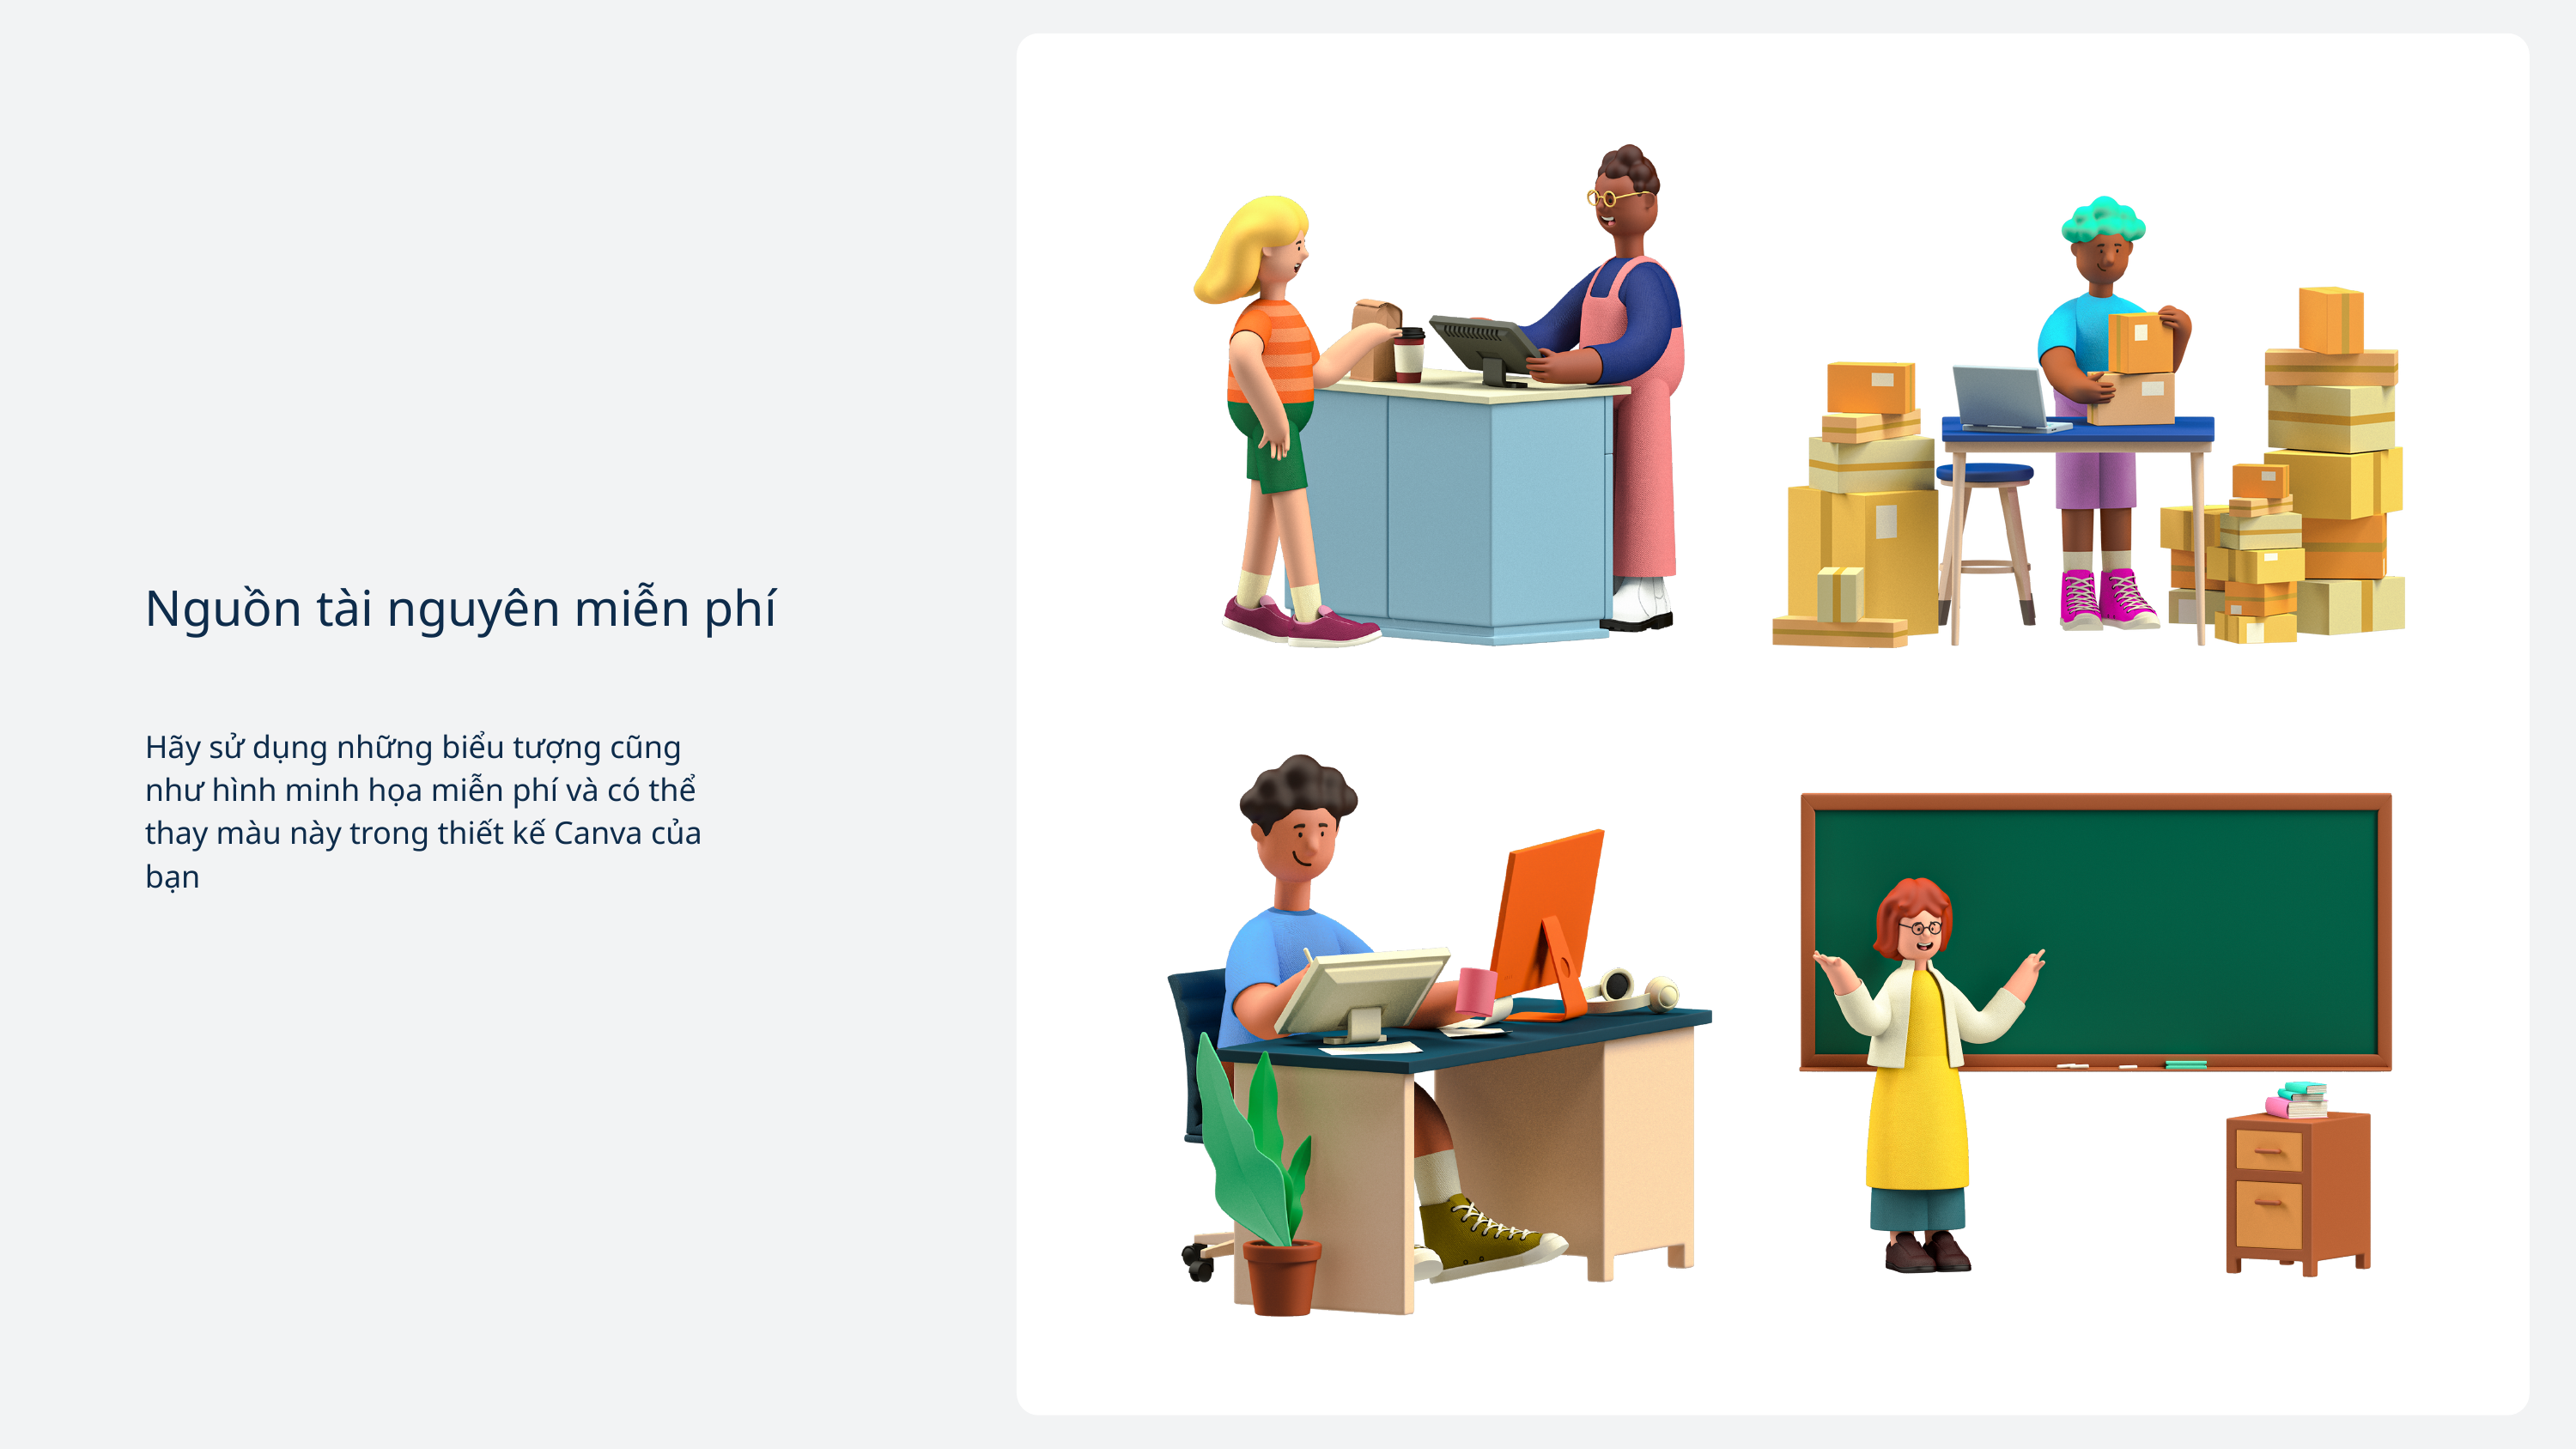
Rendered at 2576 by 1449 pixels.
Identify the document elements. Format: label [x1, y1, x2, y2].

picture [1799, 792, 2392, 1278]
text_box [144, 554, 806, 895]
text_box [1016, 33, 2530, 1416]
picture [1166, 753, 1712, 1317]
picture [1772, 196, 2405, 649]
picture [1194, 144, 1686, 648]
